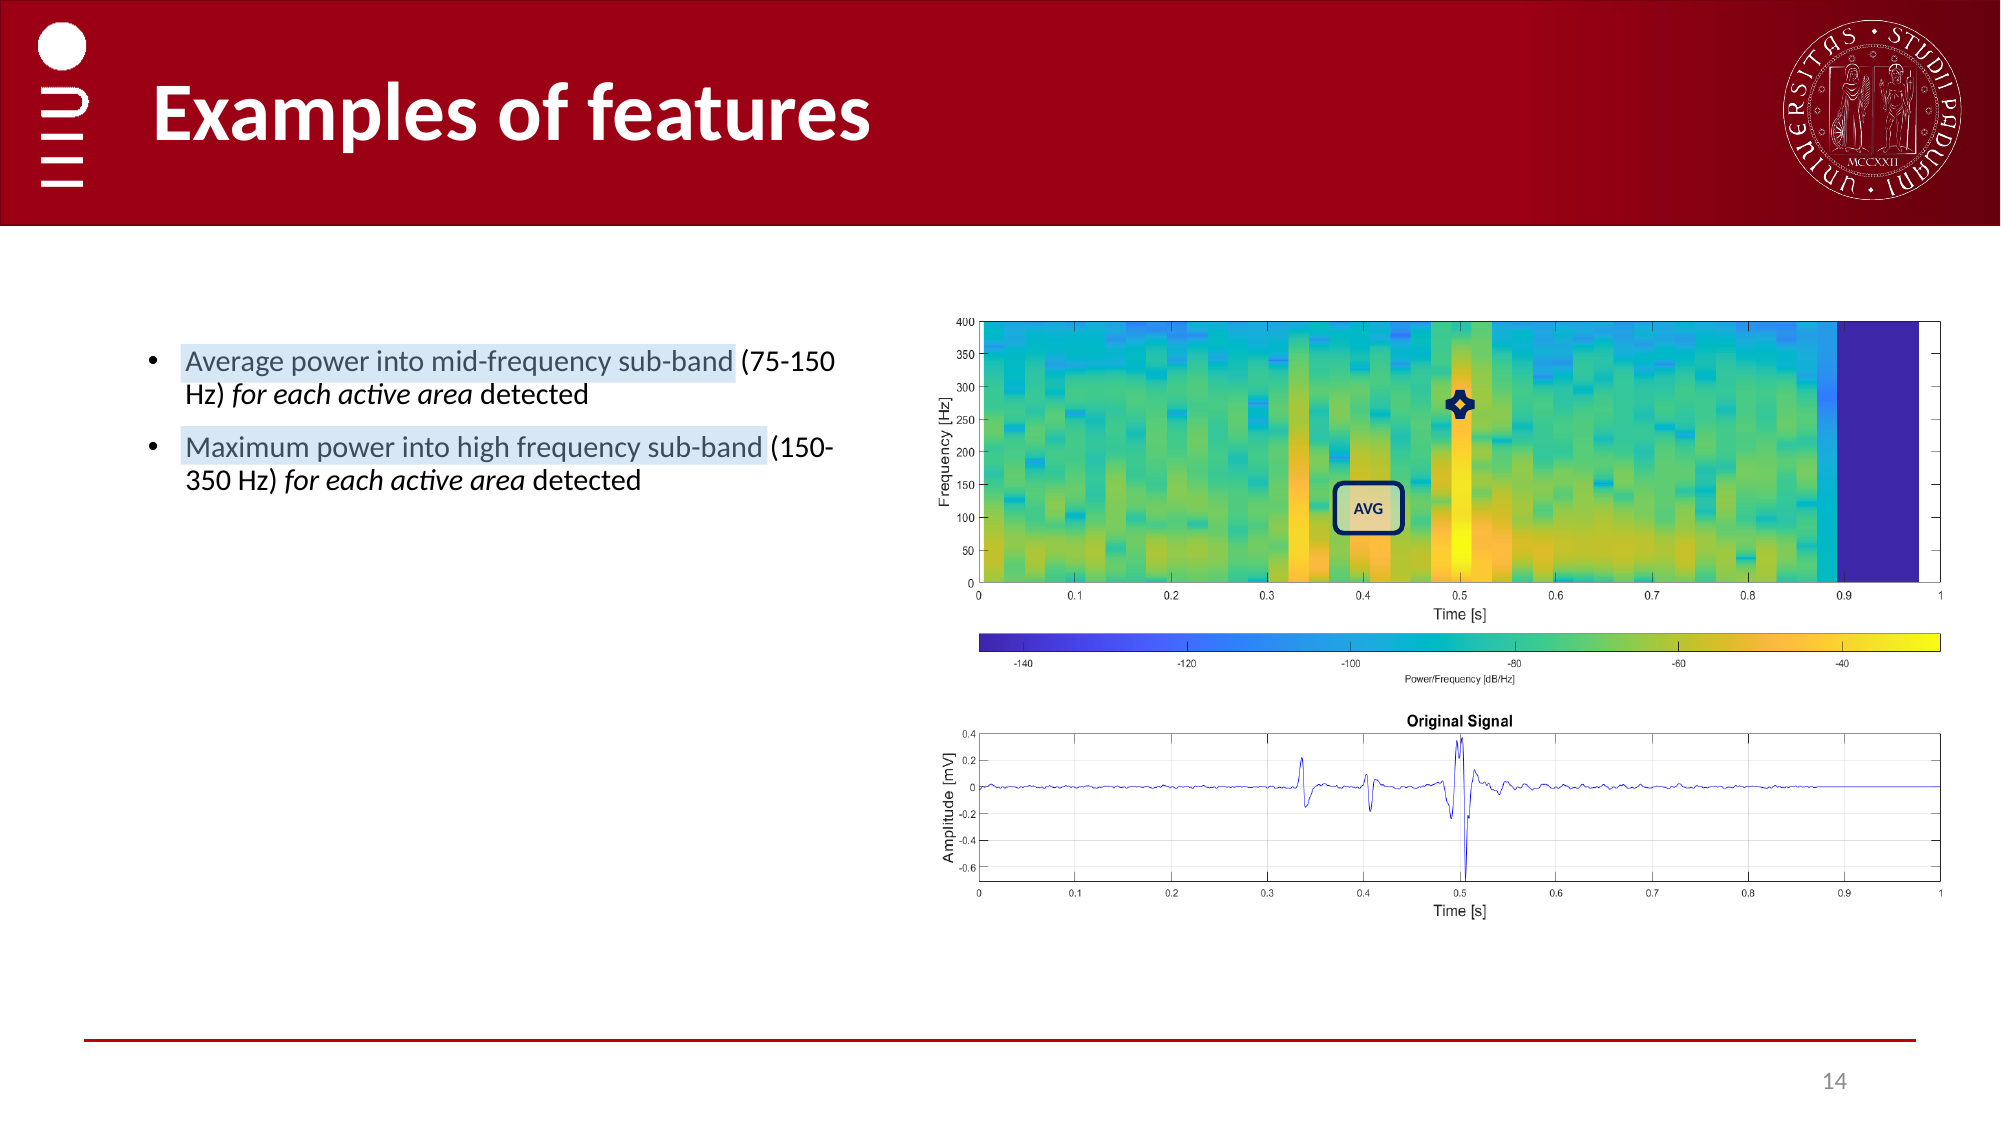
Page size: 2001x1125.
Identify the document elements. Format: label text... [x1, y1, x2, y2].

list Average power into mid-frequency sub-band (75-150 Hz) for each active area detected Maximum power into high frequency sub-band (150-350 Hz) for each active area detected [132, 338, 889, 643]
slide_number 14 [1412, 1049, 1863, 1110]
picture [929, 318, 1950, 925]
picture [1783, 20, 1963, 200]
text_box [180, 343, 737, 384]
text_box [180, 425, 769, 466]
title Examples of features [137, 34, 1763, 194]
